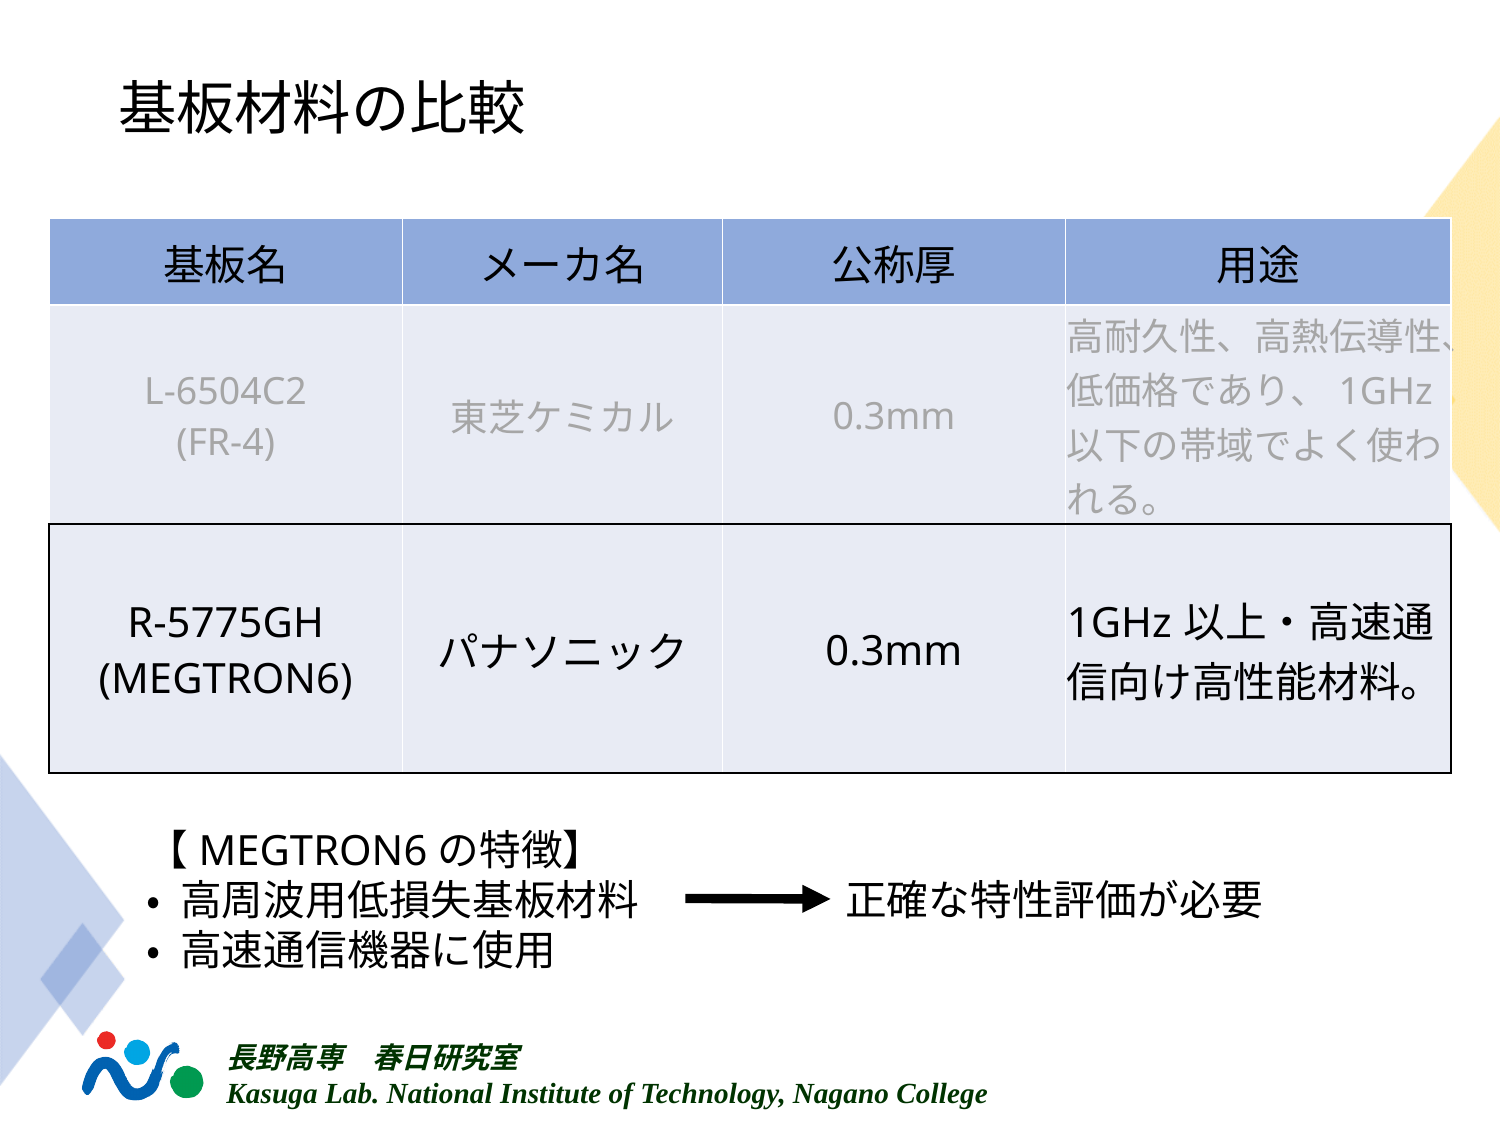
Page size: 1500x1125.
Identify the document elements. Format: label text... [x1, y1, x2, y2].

table_cell 0.3mm [723, 525, 1065, 772]
table_cell 1GHz以上・高速通信向け高性能材料。 [1066, 525, 1450, 772]
table_cell 高耐久性、高熱伝導性、低価格であり、1GHz以下の帯域でよく使われる。 [1066, 306, 1450, 523]
title 基板材料の比較 [103, 59, 1397, 163]
table_cell 東芝ケミカル [403, 306, 722, 523]
table_cell L-6504C2 (FR-4) [50, 306, 402, 523]
table_header 用途 [1066, 219, 1450, 304]
table_cell 0.3mm [723, 306, 1065, 523]
text_box 正確な特性評価が必要 [830, 866, 1290, 932]
table_header メーカ名 [403, 219, 722, 304]
table_header 基板名 [50, 219, 402, 304]
table_header 公称厚 [723, 219, 1065, 304]
picture [0, 0, 1500, 1125]
text_box 【MEGTRON6の特徴】 • 高周波用低損失基板材料 • 高速通信機器に使用 [132, 816, 686, 981]
table_cell R-5775GH (MEGTRON6) [50, 525, 402, 772]
table_cell パナソニック [403, 525, 722, 772]
